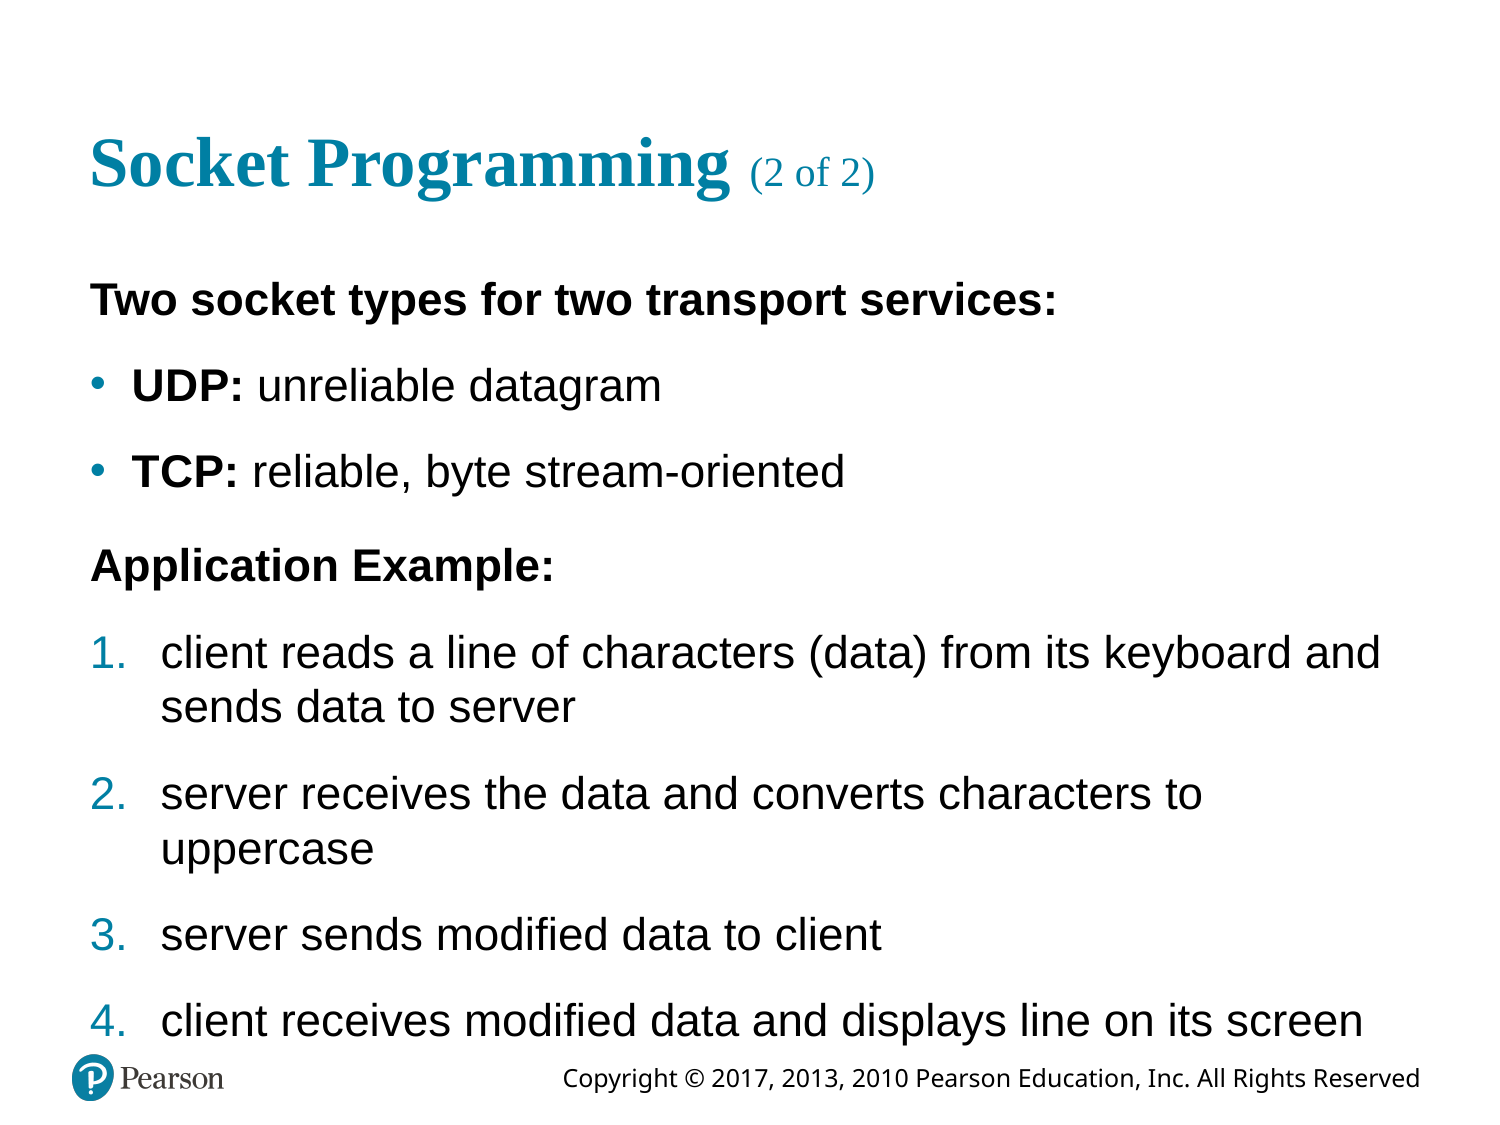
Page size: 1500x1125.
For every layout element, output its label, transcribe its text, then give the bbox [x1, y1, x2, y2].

picture [98, 1058, 224, 1101]
picture [72, 1054, 80, 1070]
picture [80, 1063, 106, 1088]
text_box Socket Programming (2 of 2) [75, 35, 1425, 216]
picture [72, 1087, 83, 1101]
text_box Application Example: client reads a line of characters (data) from its keyboard and sends data to server server receives the data and converts characters to uppercase server sends modified data to client client receives modified data and displays line on its screen [75, 529, 1425, 1058]
text_box Two socket types for two transport services: U D P: unreliable datagram T C P: reliable, byte stream-oriented [75, 262, 1425, 504]
